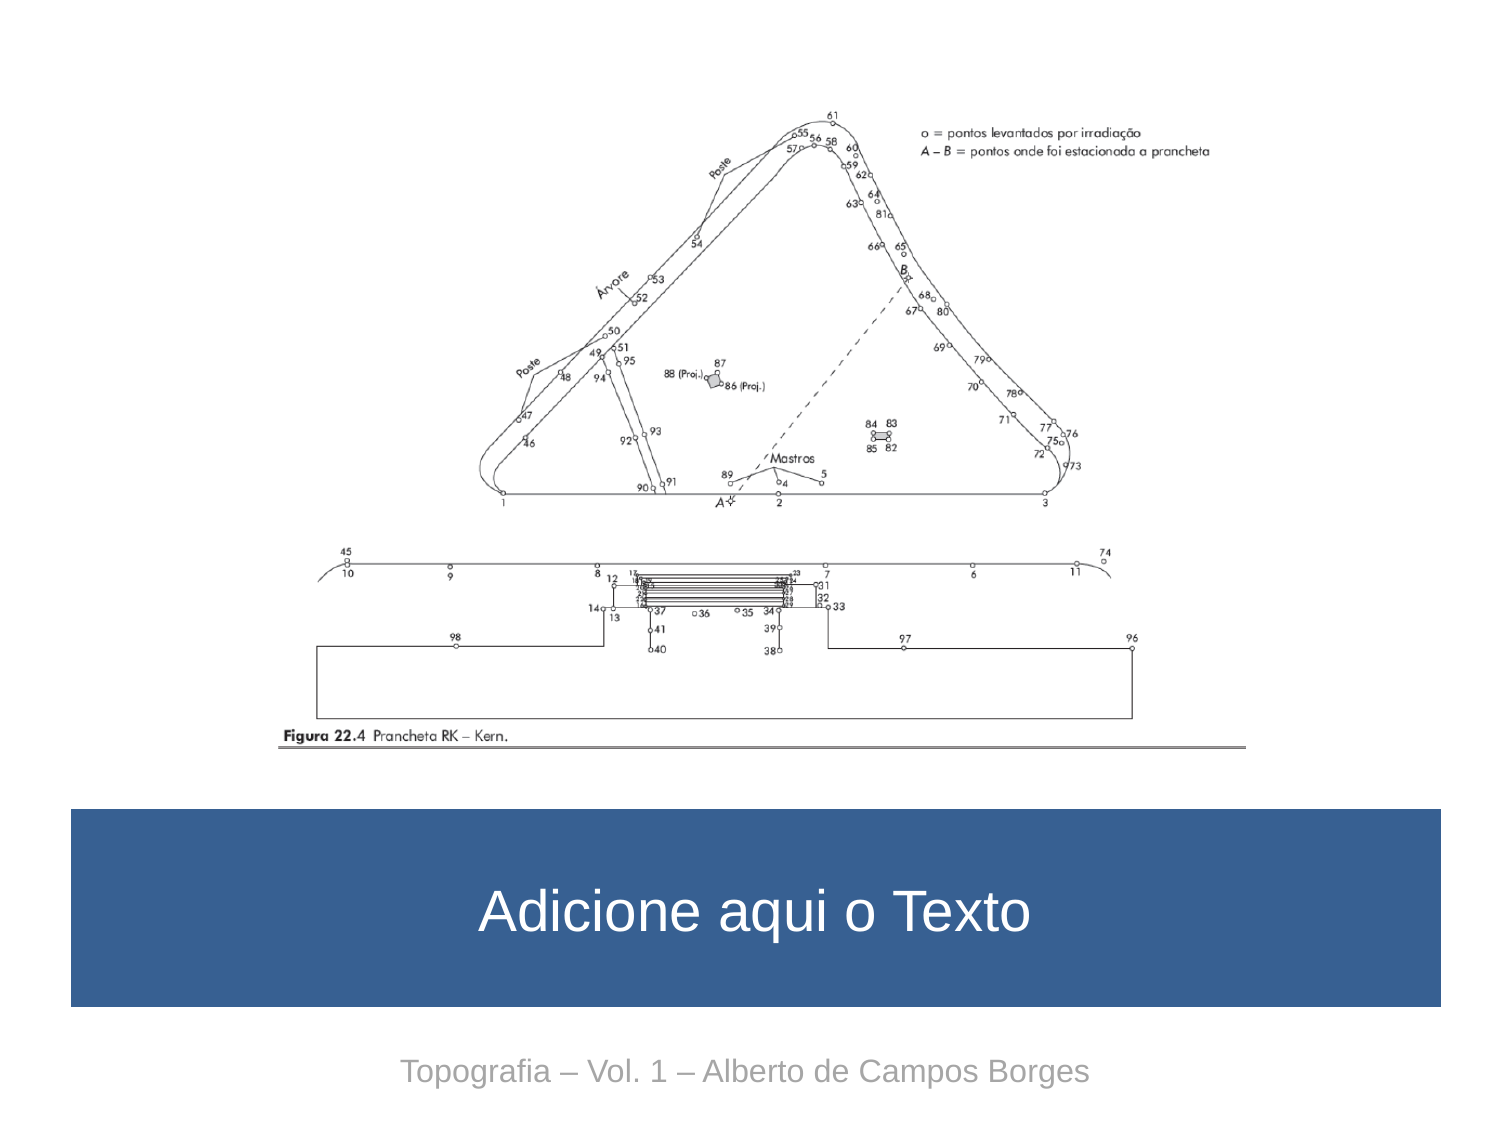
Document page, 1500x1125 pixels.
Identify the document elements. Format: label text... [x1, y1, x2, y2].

text_box Adicione aqui o Texto [70, 808, 1442, 1008]
footer Topografia – Vol. 1 – Alberto de Campos Borges [0, 1042, 1500, 1103]
picture [267, 0, 1245, 910]
